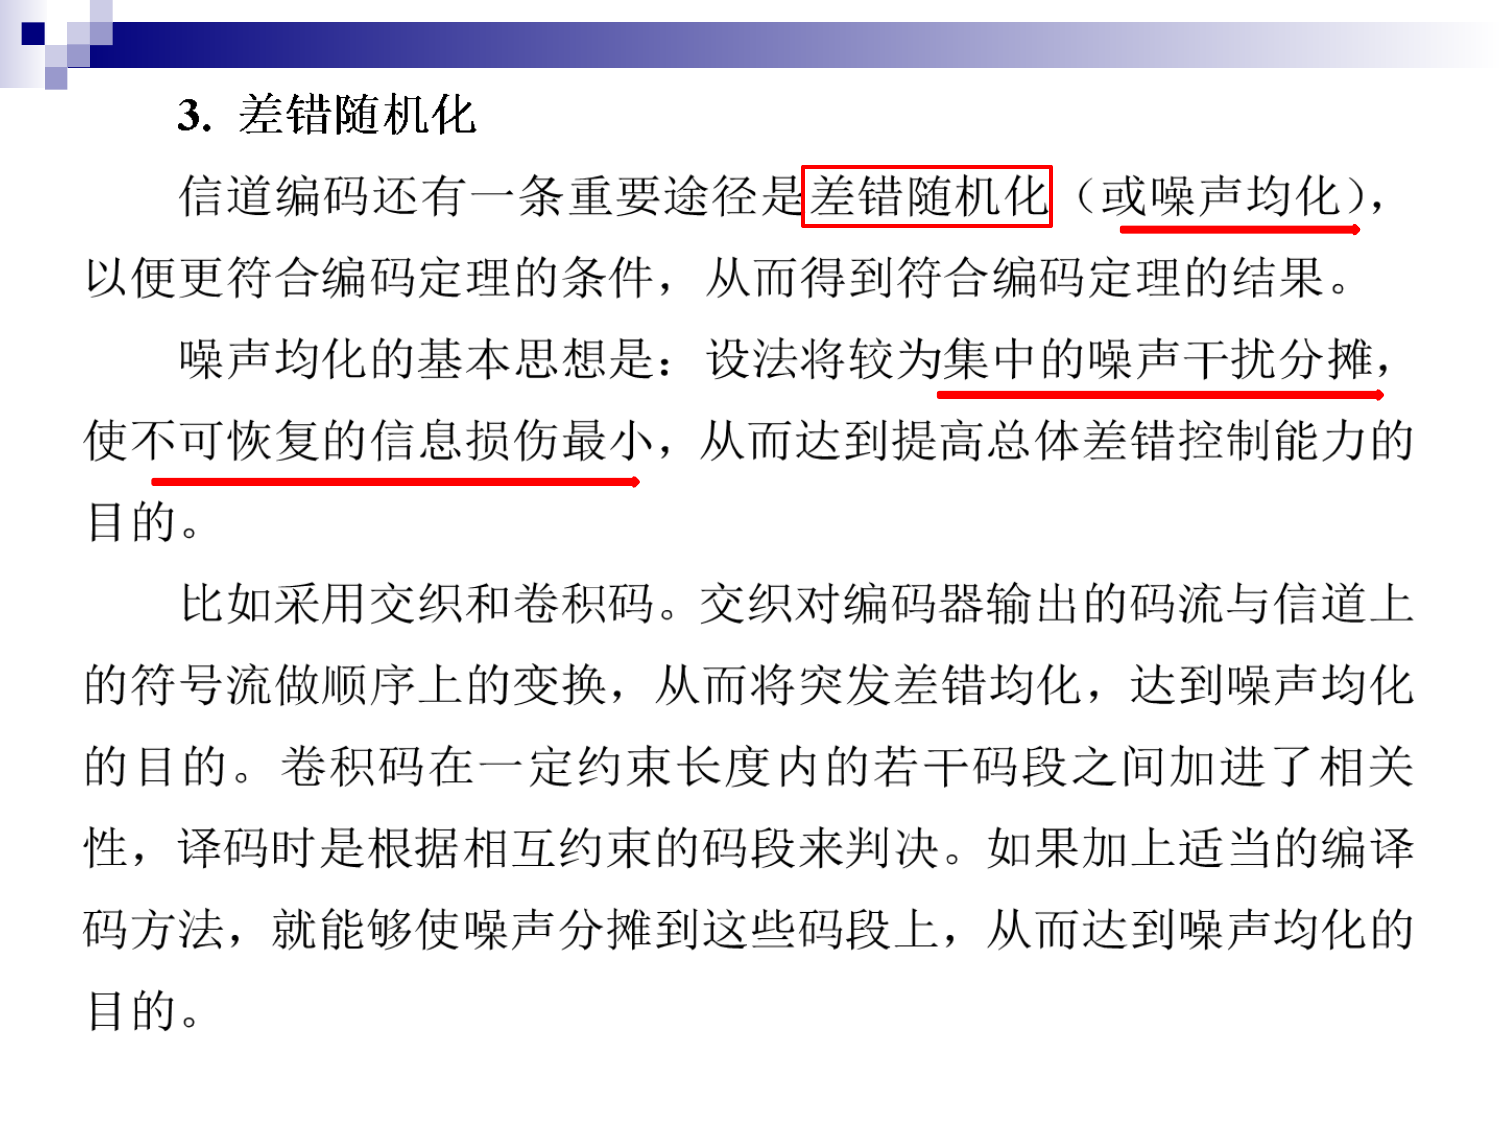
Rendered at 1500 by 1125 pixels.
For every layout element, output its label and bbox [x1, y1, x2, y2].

text_box [81, 73, 1419, 1052]
